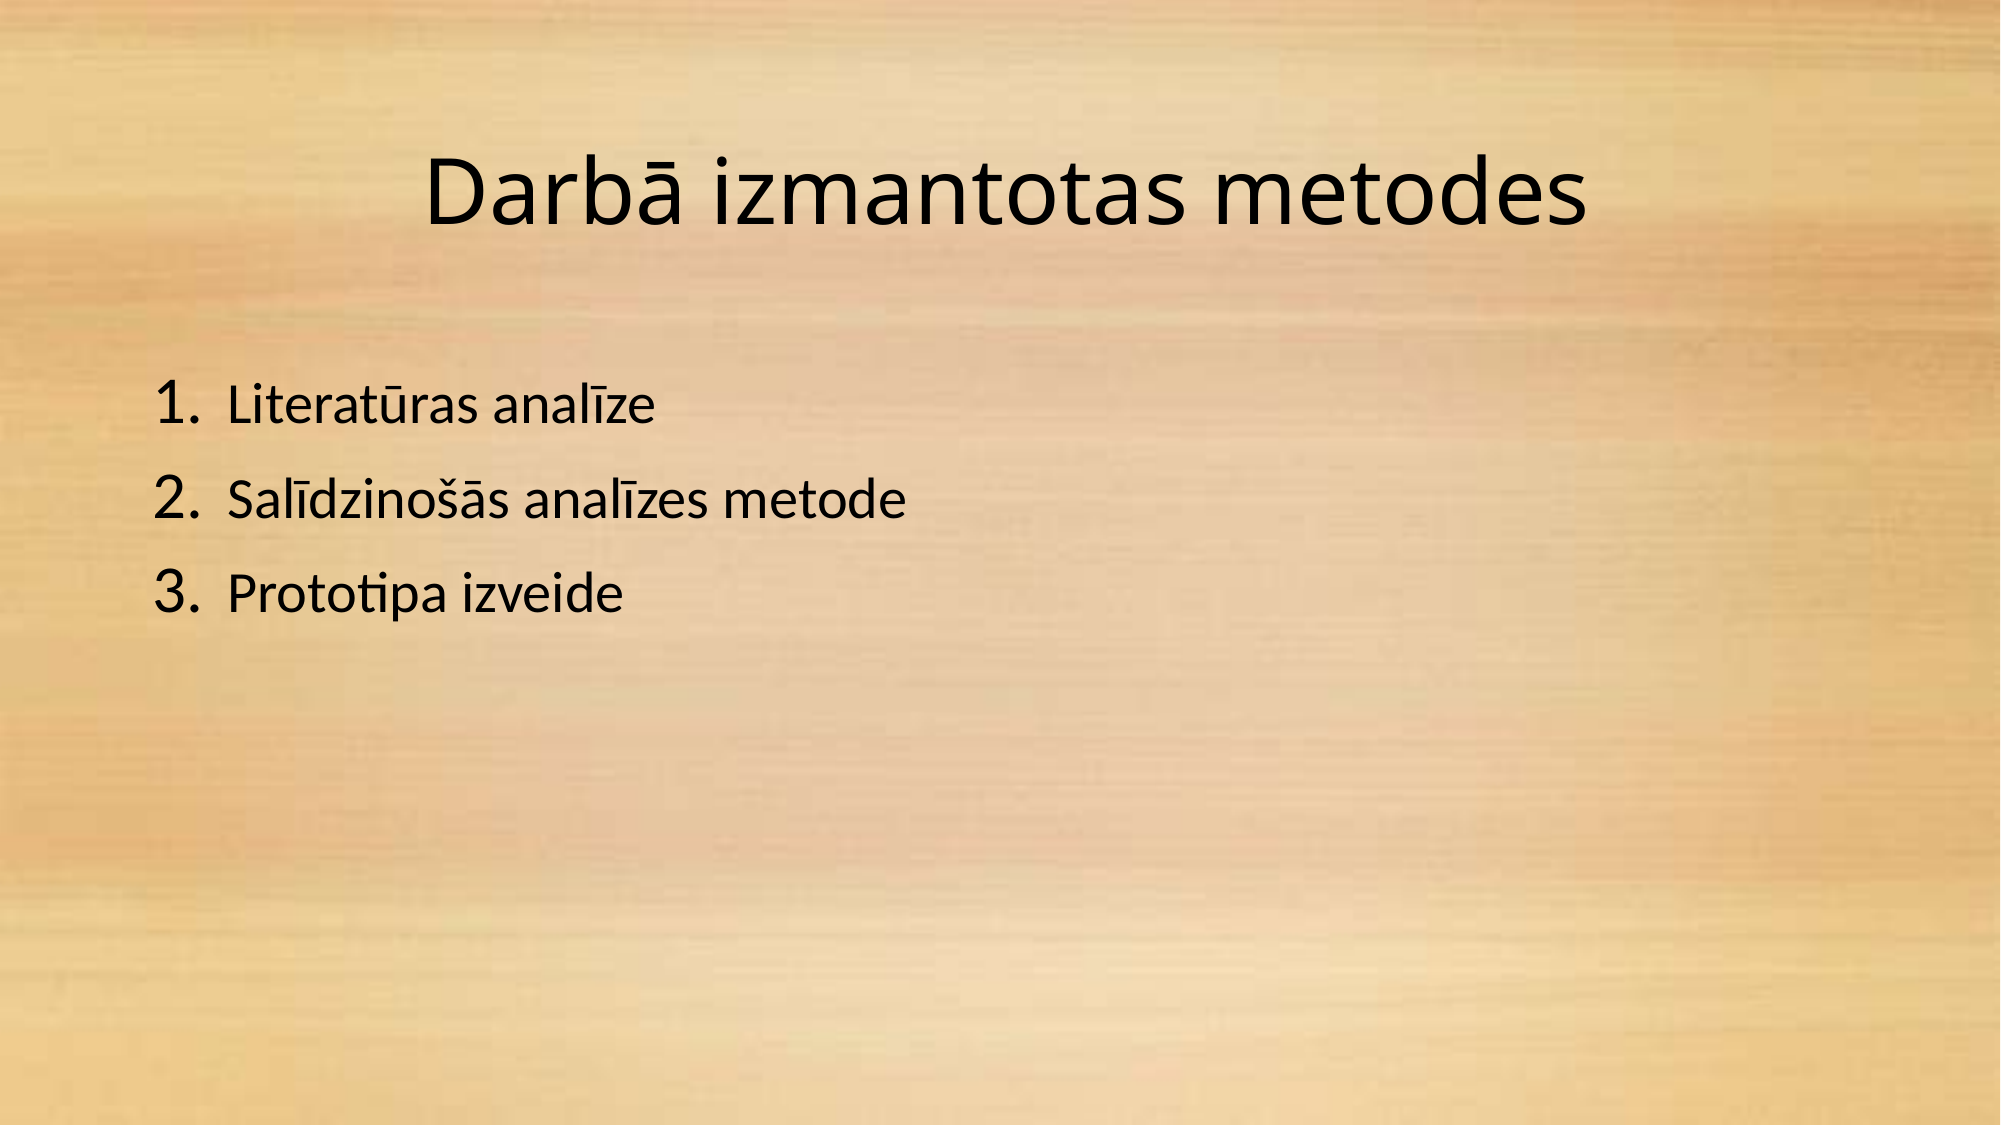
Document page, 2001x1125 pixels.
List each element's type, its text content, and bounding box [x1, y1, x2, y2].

list Literatūras analīze Salīdzinošās analīzes metode Prototipa izveide [137, 357, 1007, 719]
title Darbā izmantotas metodes [219, 81, 1795, 296]
picture [0, 0, 2001, 1125]
